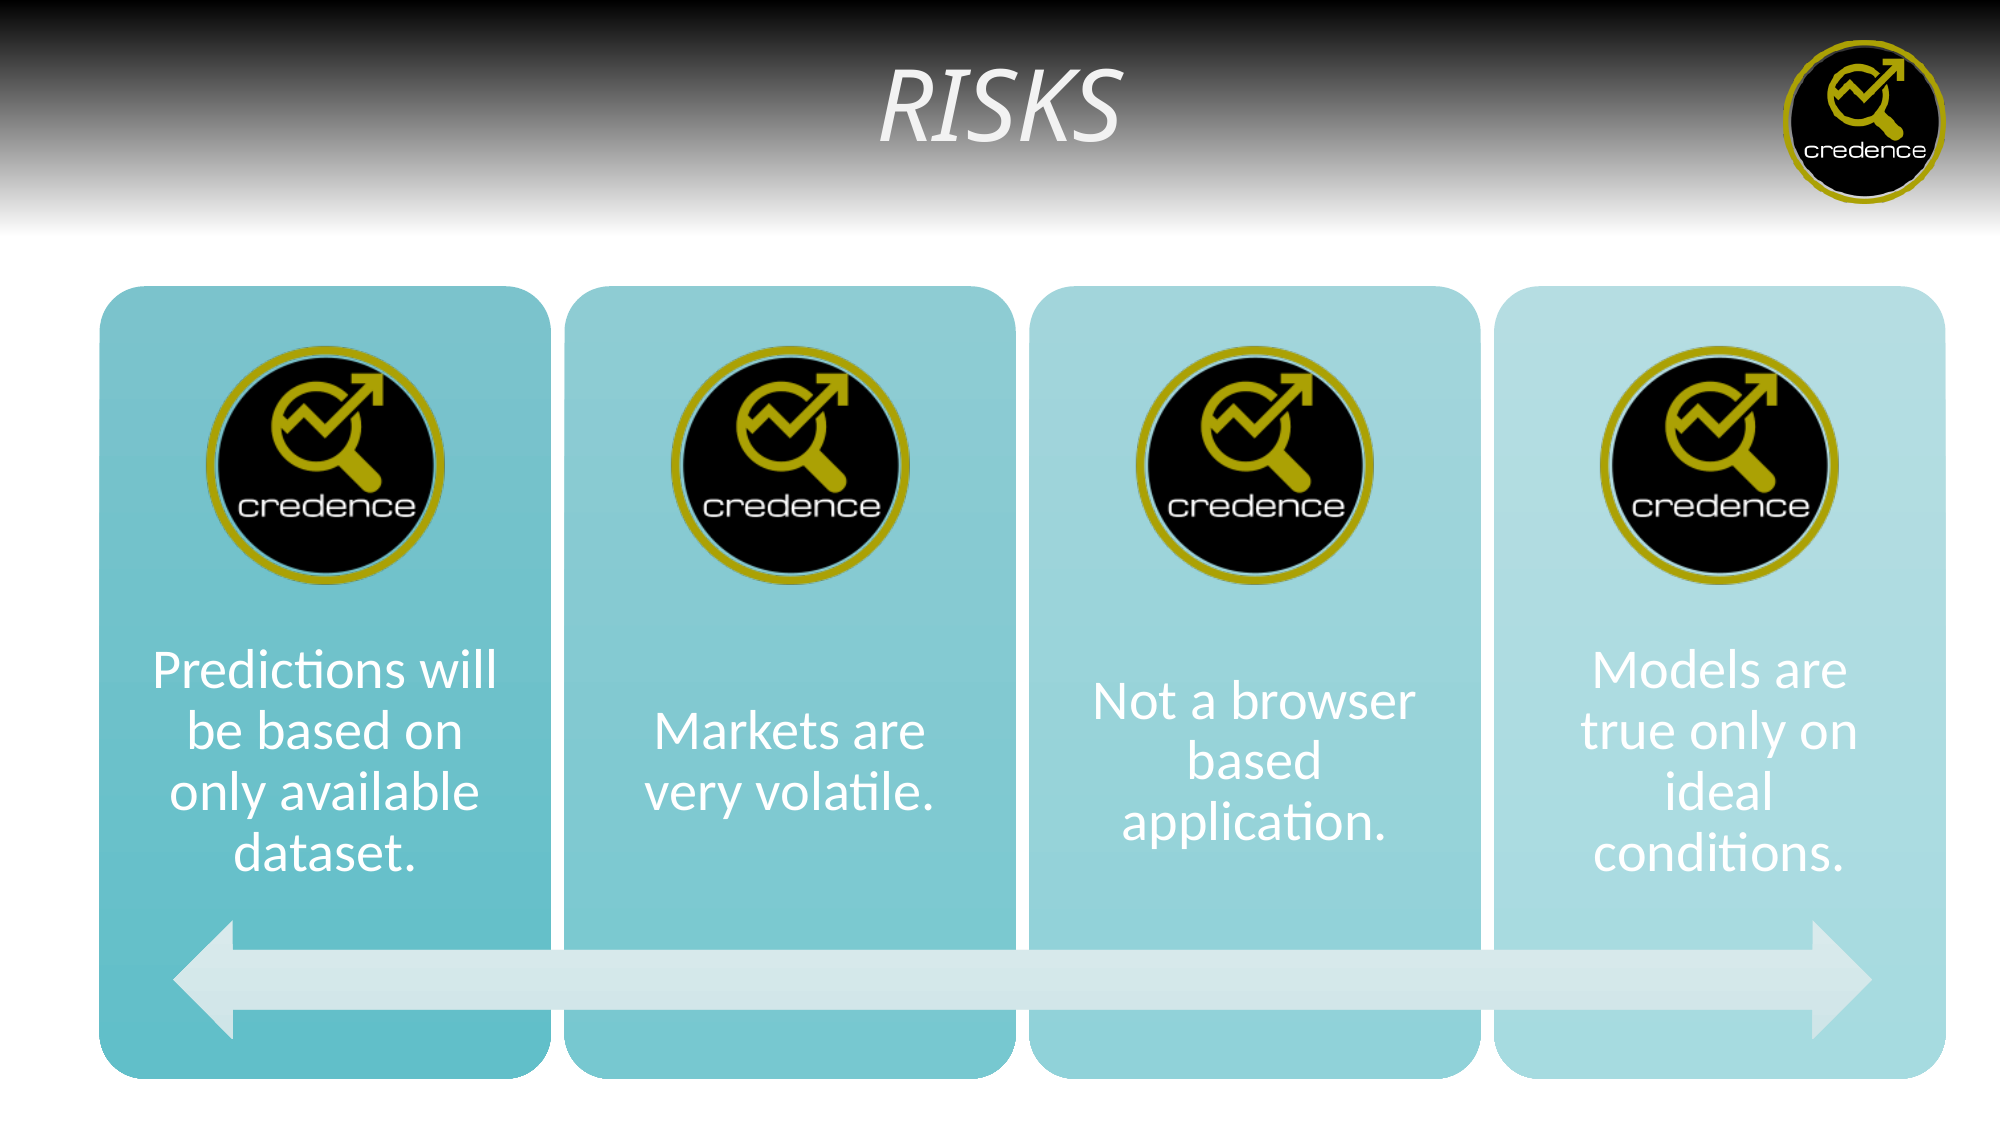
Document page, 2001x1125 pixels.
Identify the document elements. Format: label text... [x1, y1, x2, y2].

picture [1773, 30, 1955, 213]
title RISKS [137, 0, 1863, 218]
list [99, 286, 1946, 1079]
